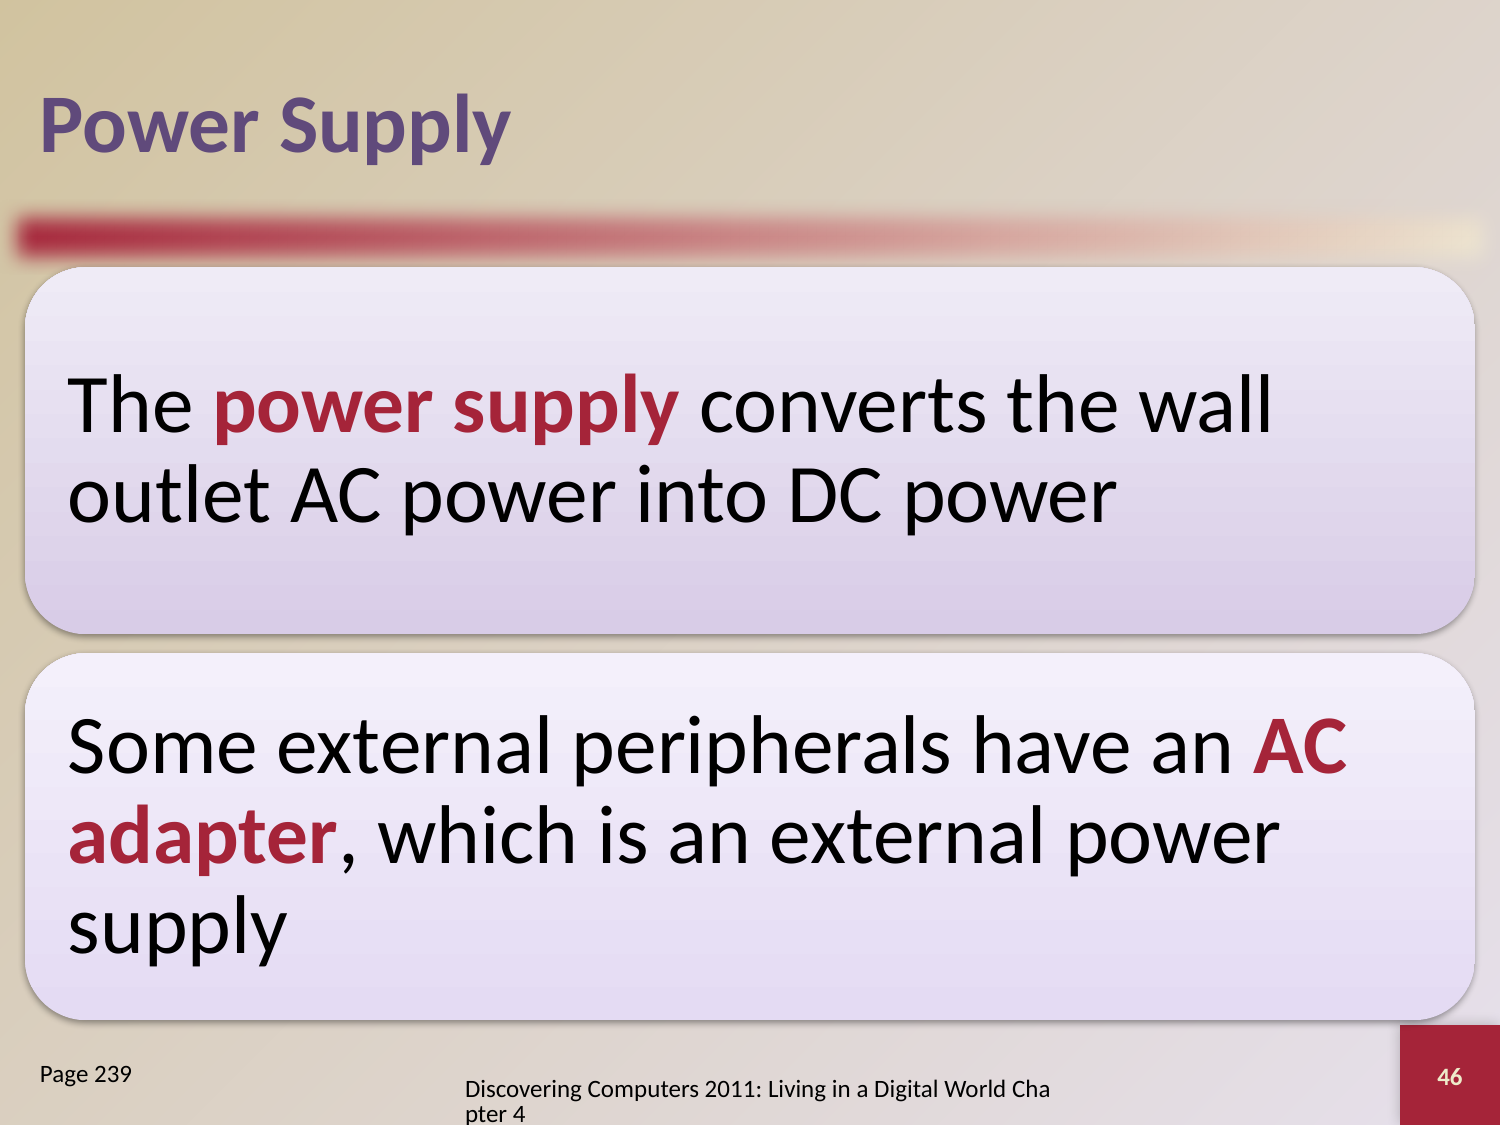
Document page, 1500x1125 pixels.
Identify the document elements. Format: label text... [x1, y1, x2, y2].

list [24, 262, 1476, 1026]
footer Discovering Computers 2011: Living in a Digital World Chapter 4 [450, 1050, 1075, 1125]
title Power Supply [24, 24, 1475, 213]
list Page 239 [24, 1050, 300, 1125]
slide_number 46 [1400, 1025, 1500, 1125]
